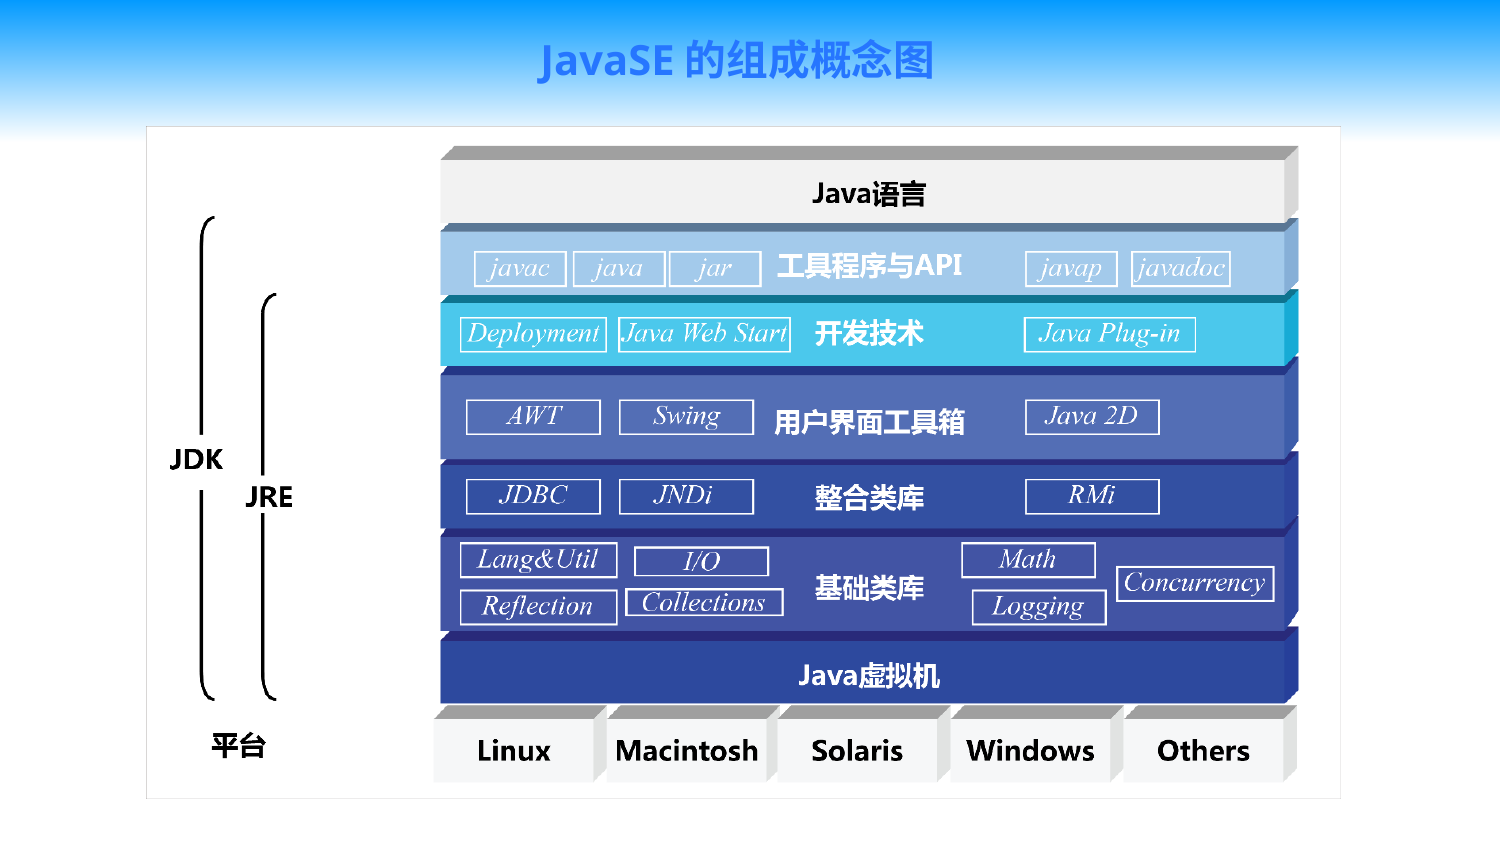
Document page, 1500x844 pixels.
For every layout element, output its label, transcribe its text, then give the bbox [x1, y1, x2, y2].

picture [145, 126, 1341, 799]
text_box JavaSE的组成概念图 [525, 26, 963, 91]
